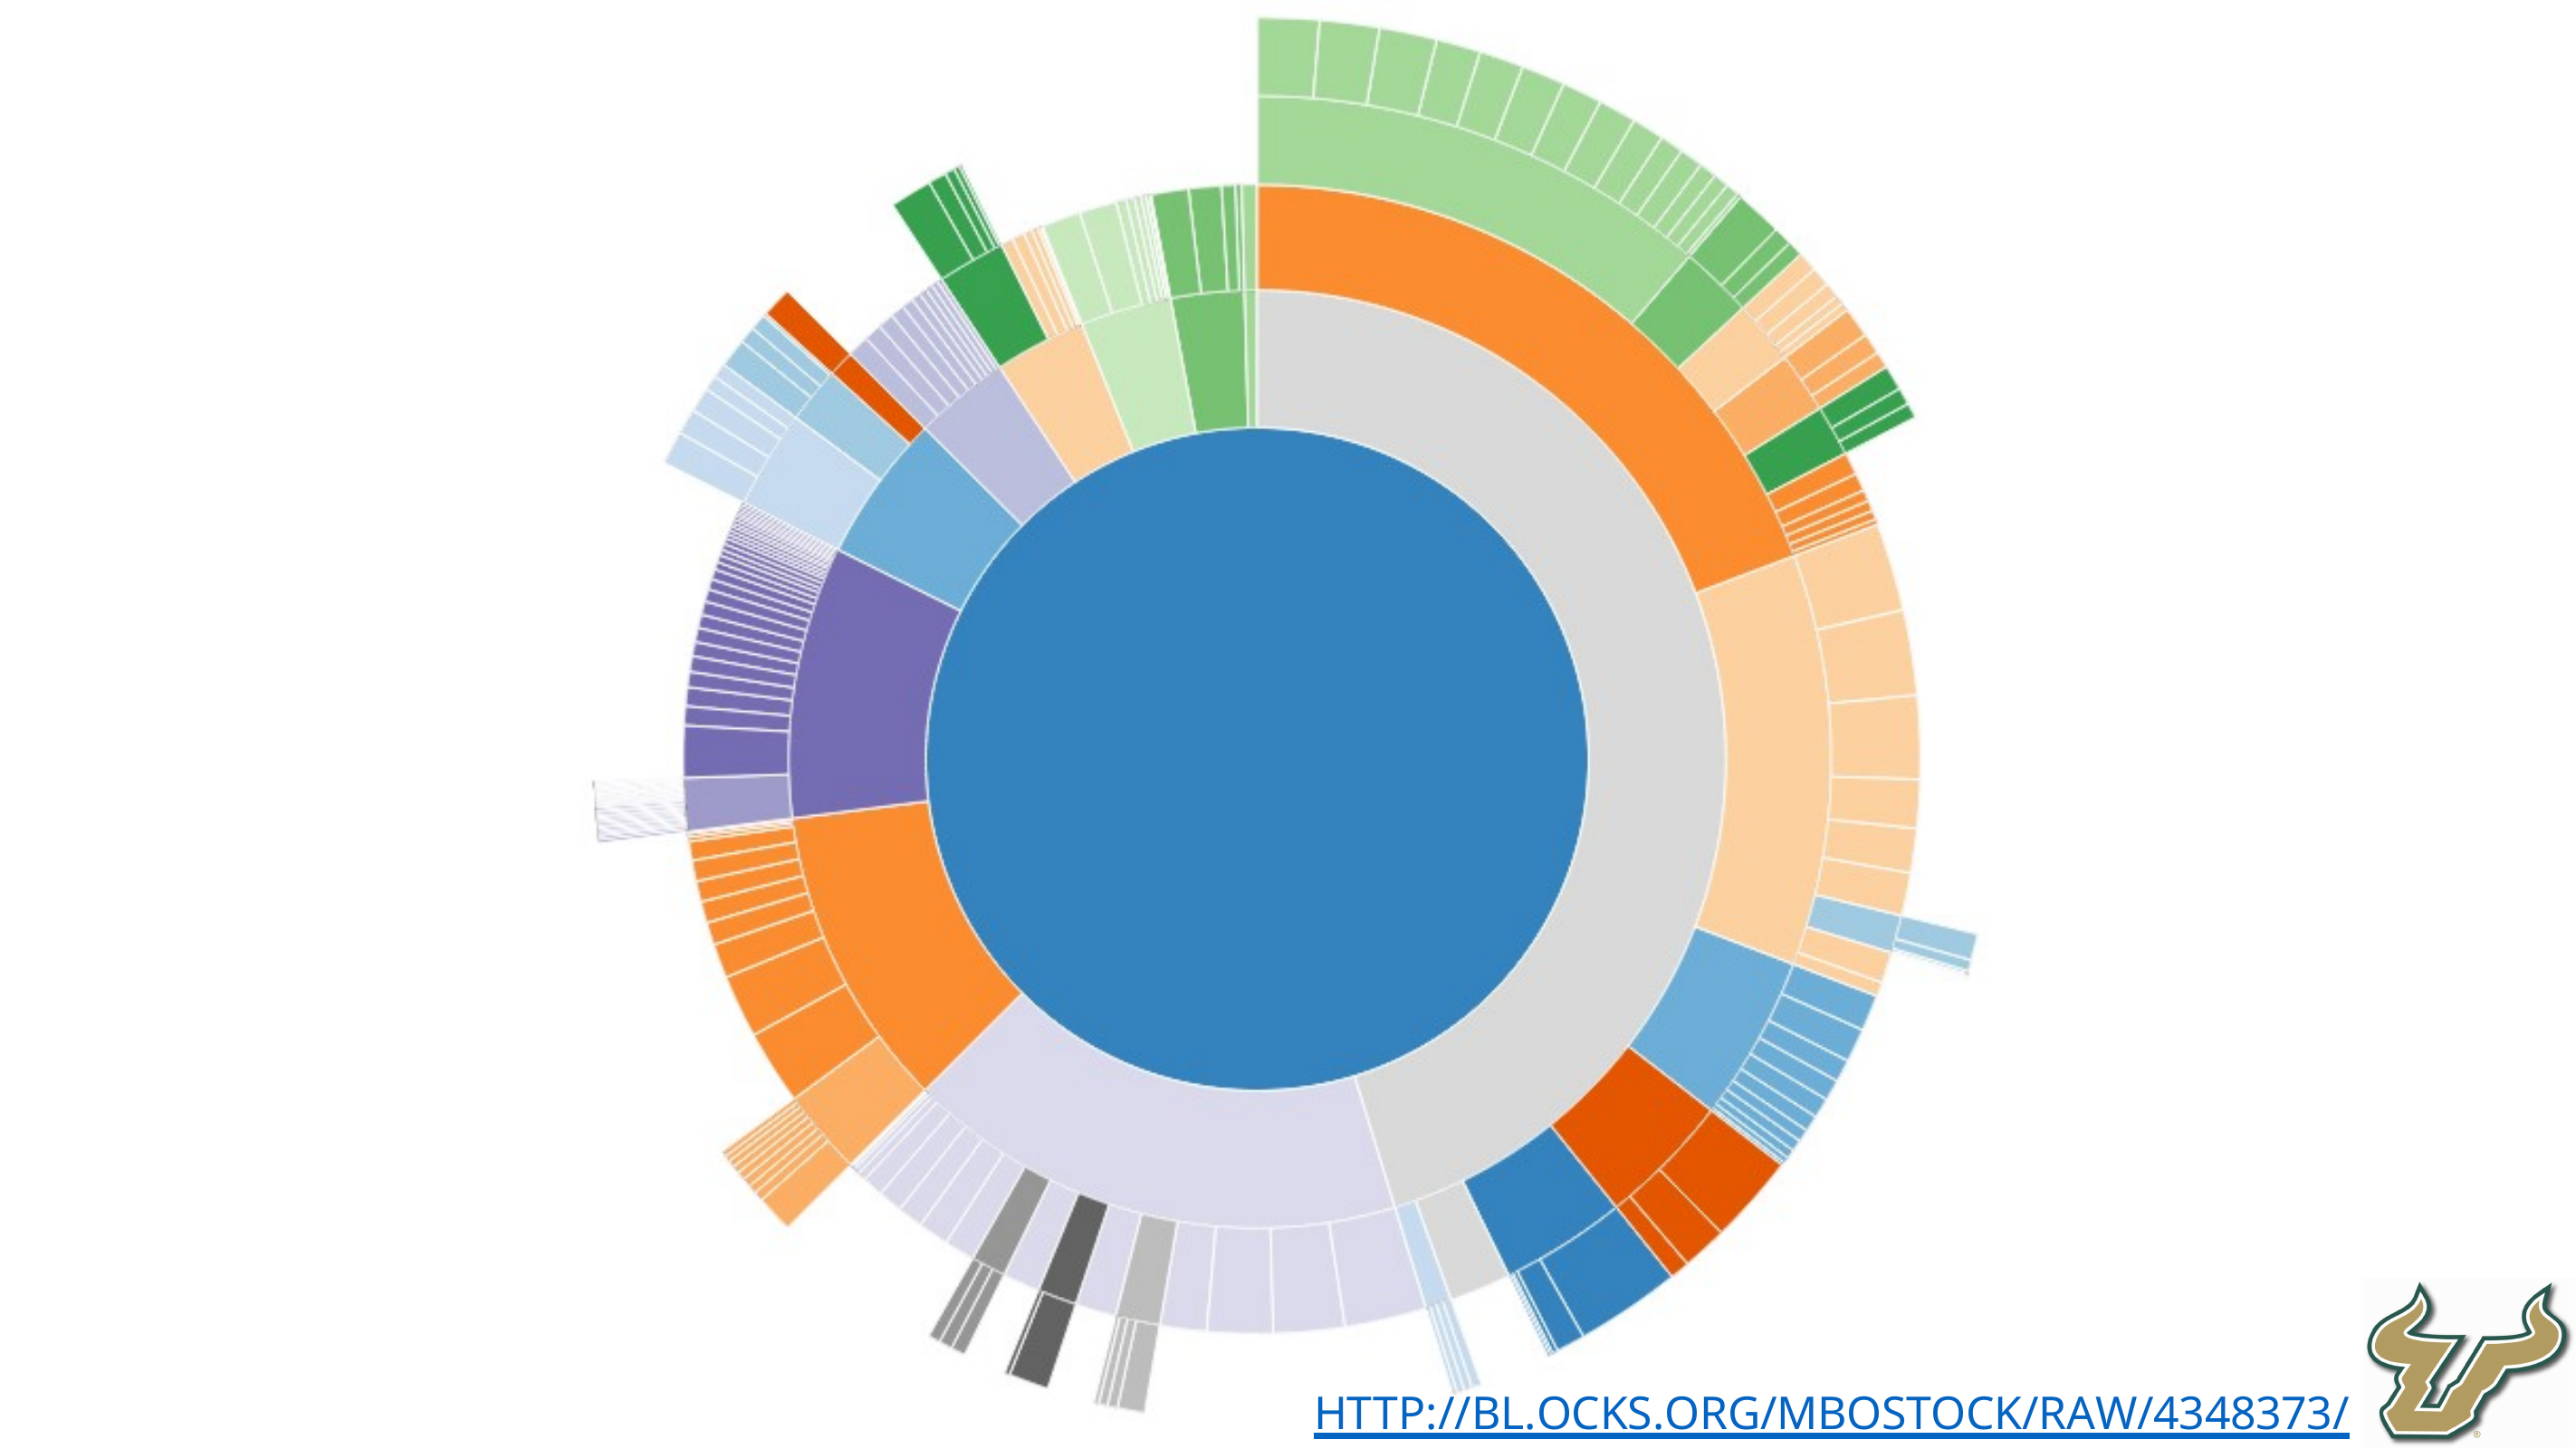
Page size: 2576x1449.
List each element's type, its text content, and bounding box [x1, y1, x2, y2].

picture [2363, 1278, 2576, 1448]
list http://bl.ocks.org/mbostock/raw/4348373/ [1004, 1380, 2363, 1449]
text_box [531, 0, 2044, 1421]
